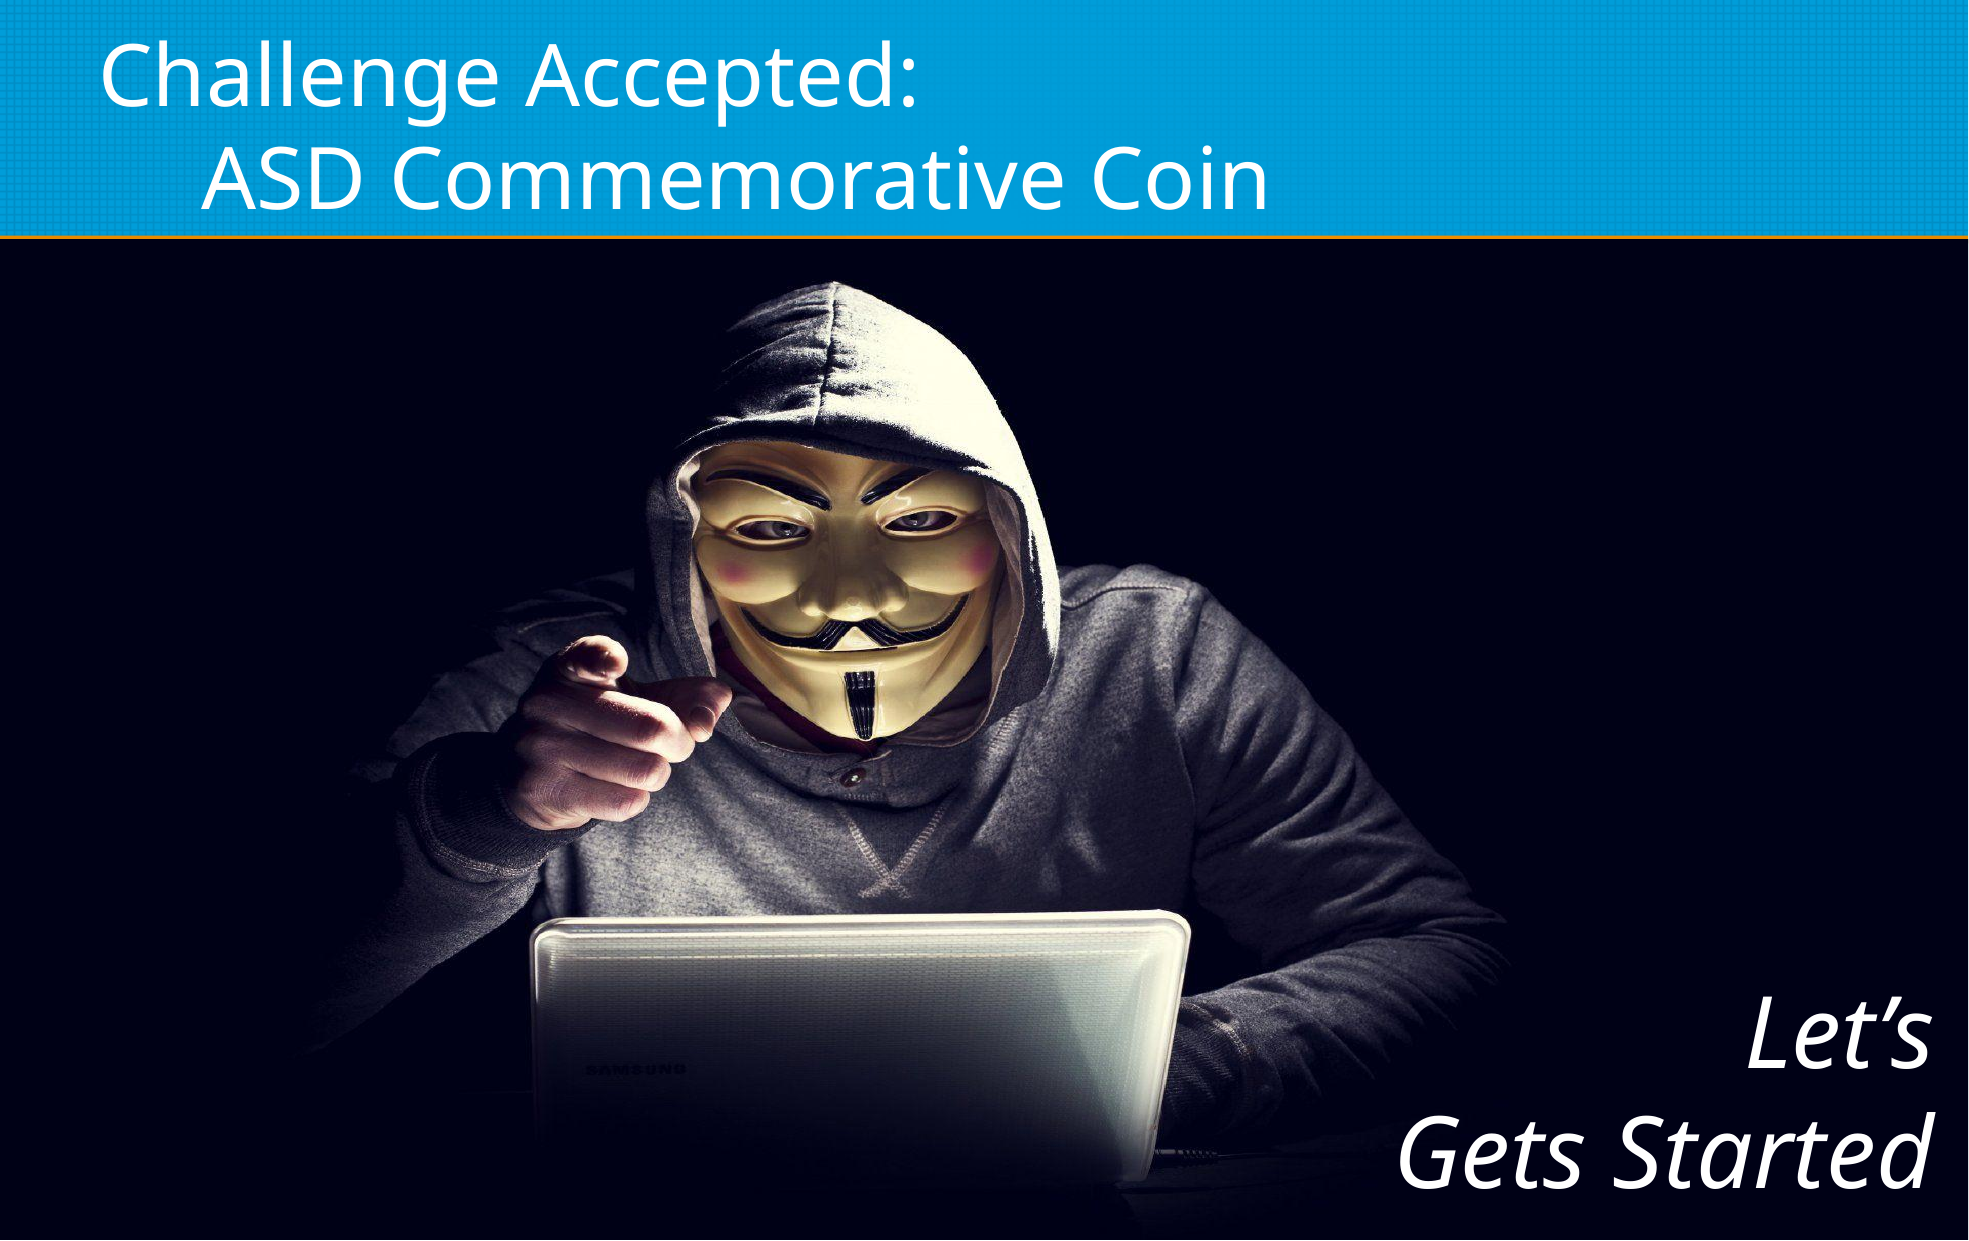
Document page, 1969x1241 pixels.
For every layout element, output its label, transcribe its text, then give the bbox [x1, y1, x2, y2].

picture [0, 236, 1969, 1241]
title Challenge Accepted: ASD Commemorative Coin [98, 19, 1870, 227]
